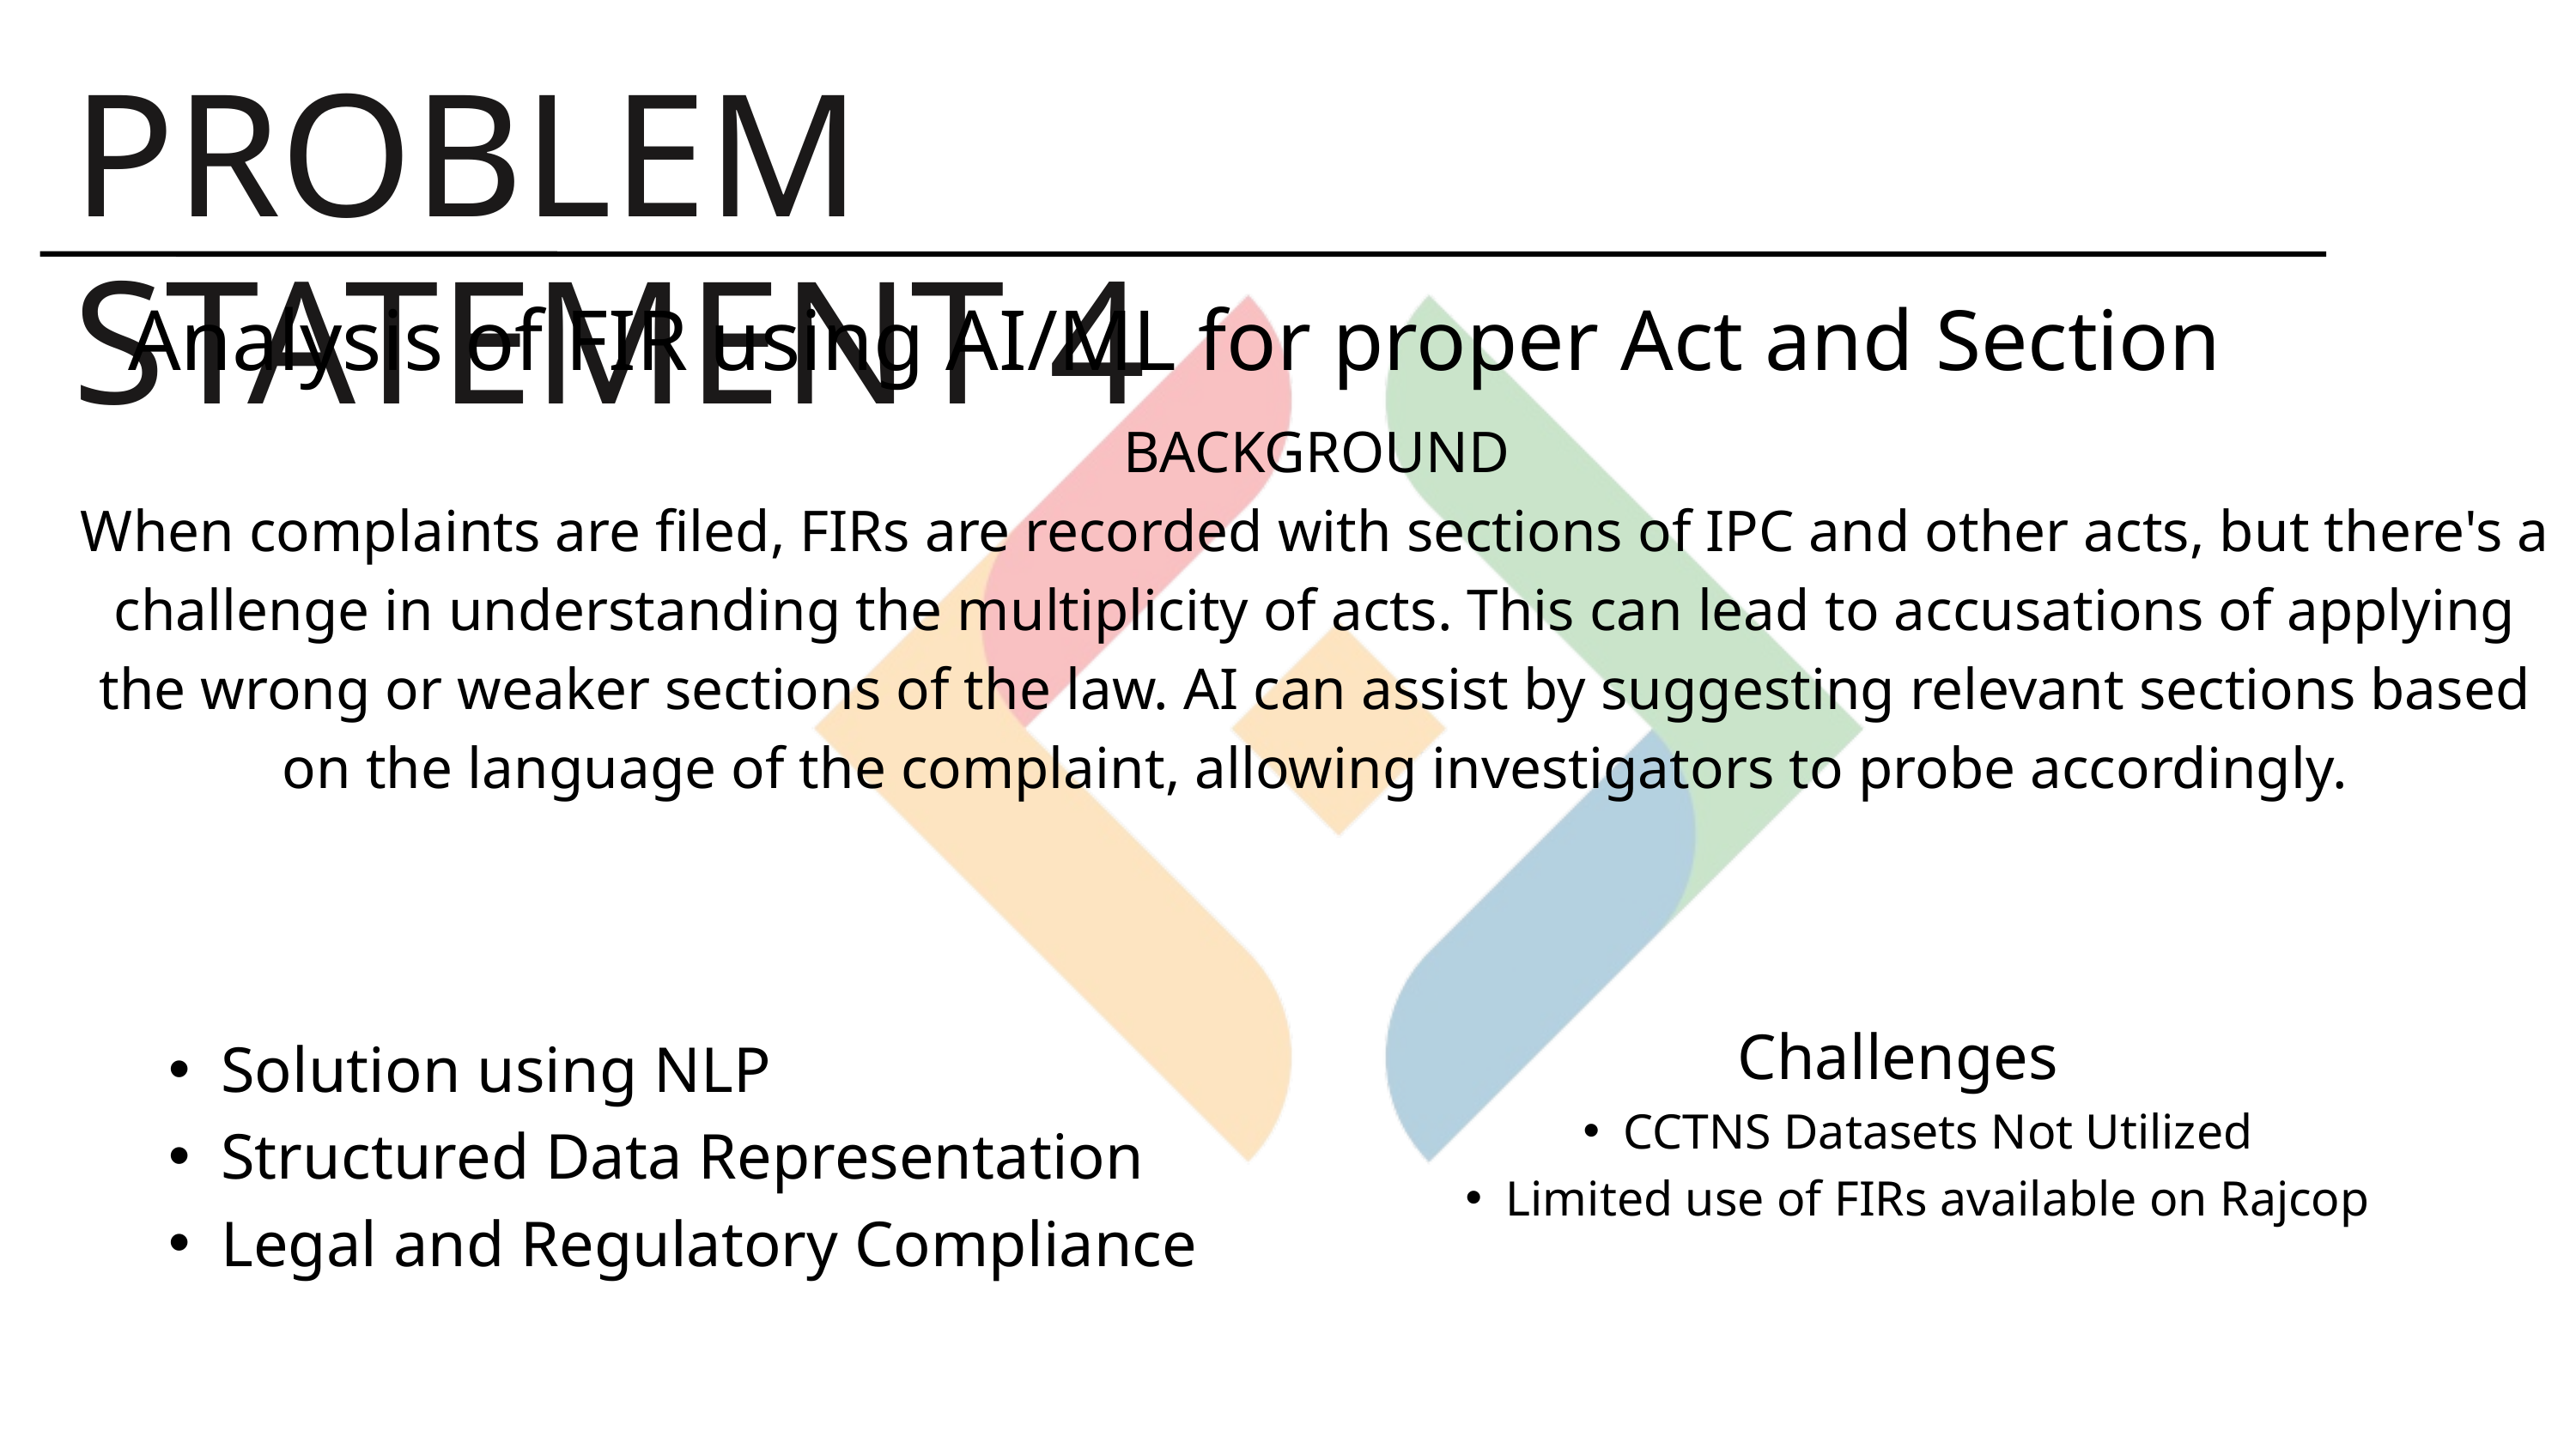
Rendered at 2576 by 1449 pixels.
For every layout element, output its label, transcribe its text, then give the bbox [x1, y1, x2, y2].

text_box PROBLEM STATEMENT 4 [72, 64, 1317, 270]
text_box [760, 800, 1925, 1167]
text_box Analysis of FIR using AI/ML for proper Act and Section [0, 270, 2391, 387]
text_box BACKGROUND When complaints are filed, FIRs are recorded with sections of IPC and other acts, but there's a challenge in understanding the multiplicity of acts. This can lead to accusations of applying the wrong or weaker sections of the law. AI can assist by suggesting relevant sections based on the language of the complaint, allowing investigators to probe accordingly. [71, 404, 2562, 800]
text_box [1317, 387, 1925, 404]
text_box Challenges CCTNS Datasets Not Utilized Limited use of FIRs available on Rajcop [1364, 1004, 2432, 1313]
text_box PROBLEM STATEMENT 4 [72, 387, 1317, 404]
text_box Solution using NLP Structured Data Representation Legal and Regulatory Compliance [115, 1018, 1235, 1279]
